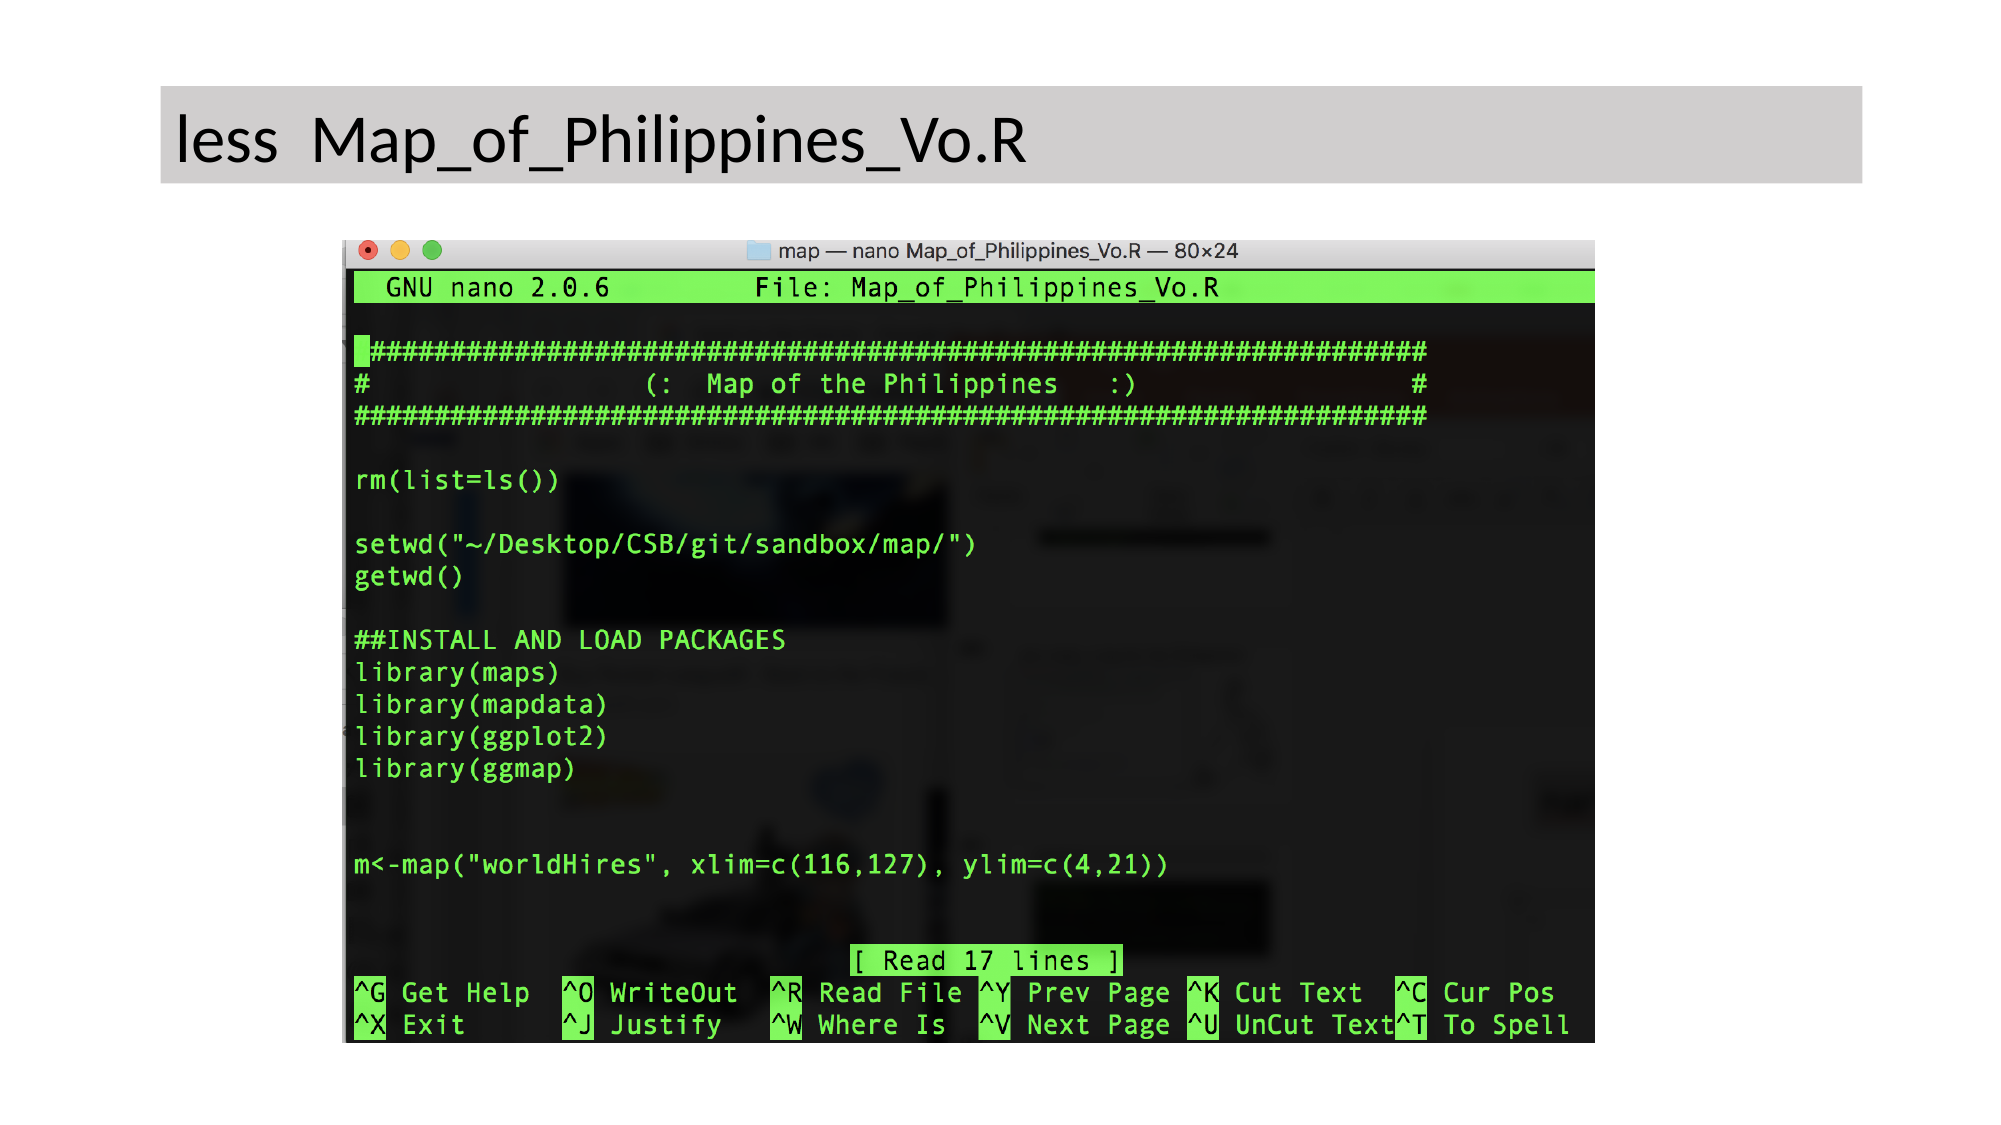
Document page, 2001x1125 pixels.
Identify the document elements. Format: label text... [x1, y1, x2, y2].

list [342, 240, 1595, 1043]
text_box less Map_of_Philippines_Vo.R [160, 86, 1863, 184]
